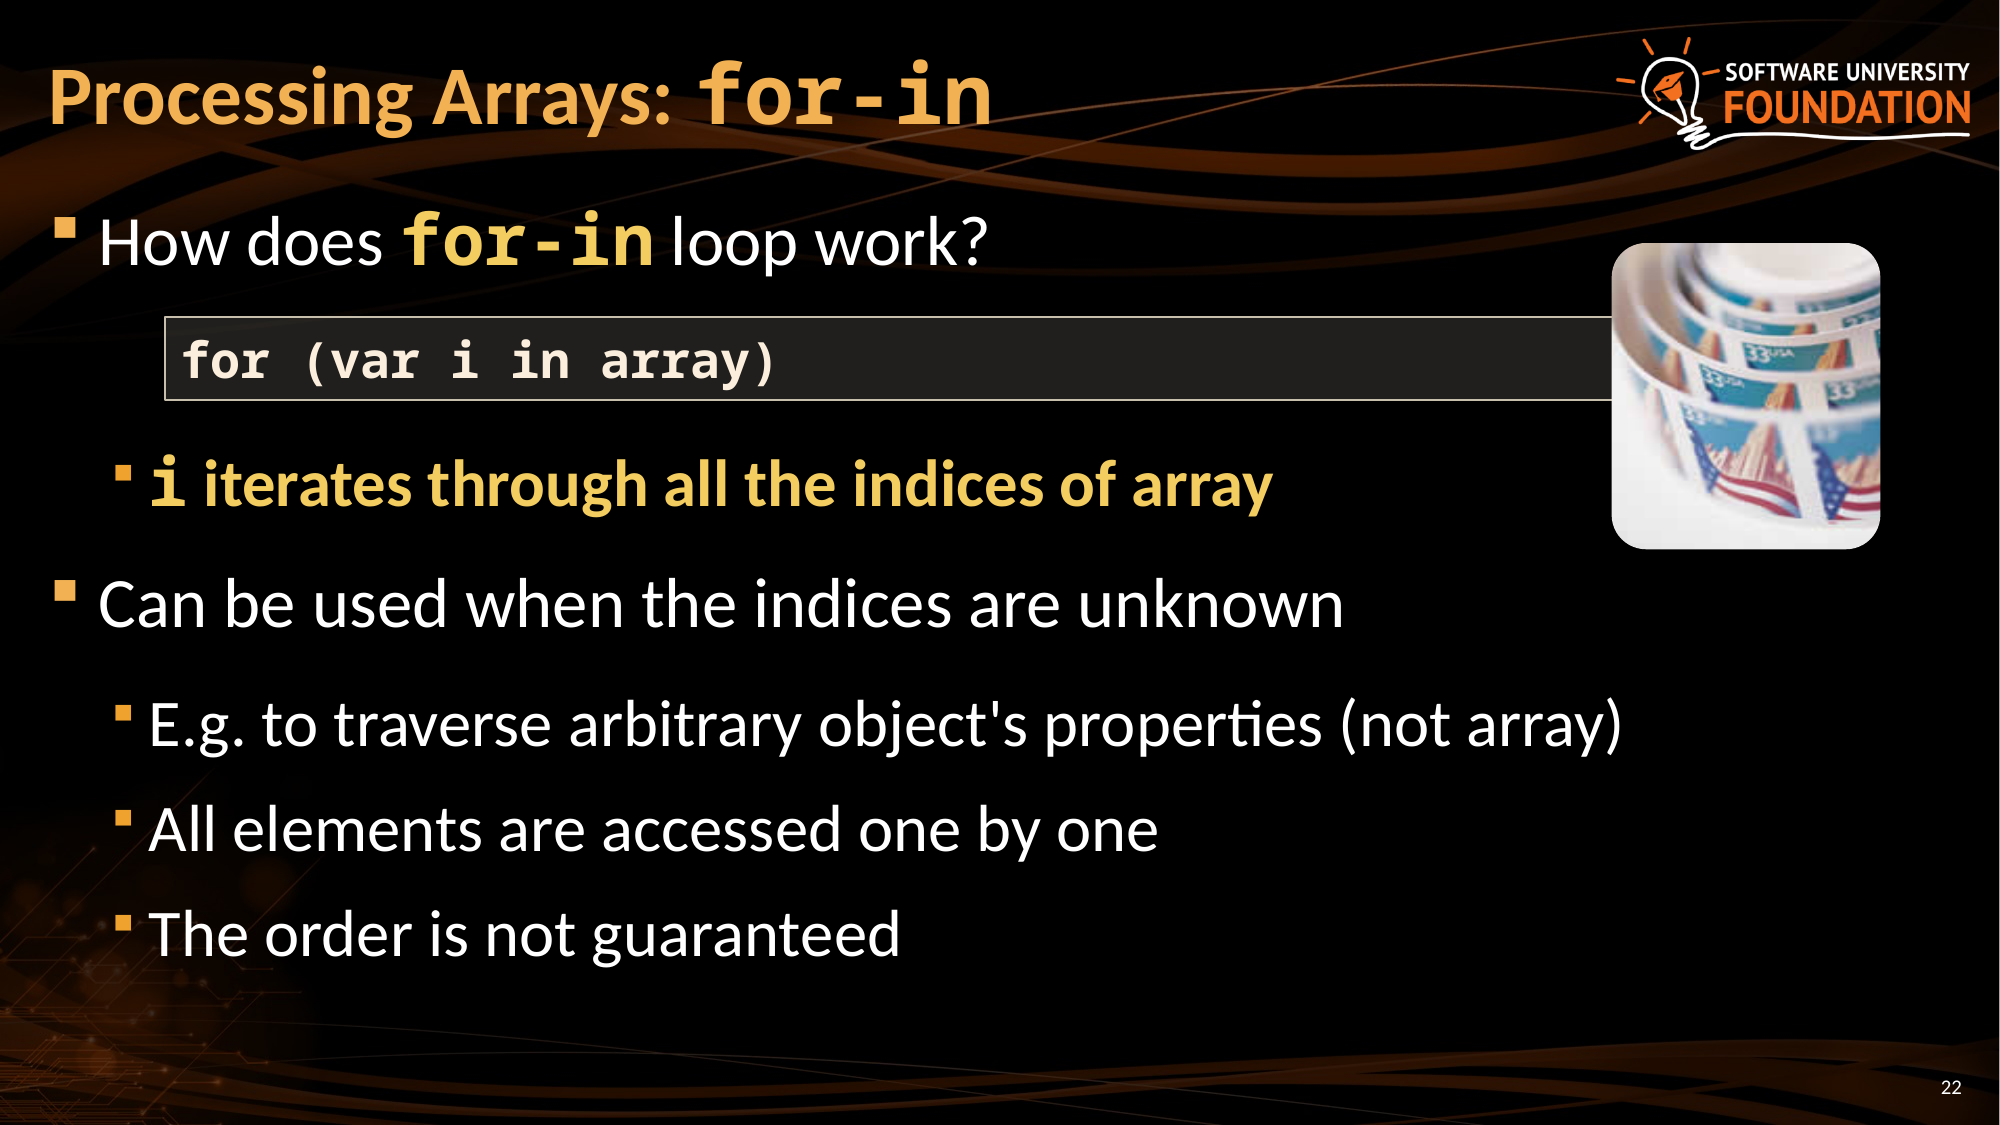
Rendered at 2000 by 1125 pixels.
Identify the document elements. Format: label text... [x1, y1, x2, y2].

picture [0, 0, 2000, 1125]
list How does for-in loop work? i iterates through all the indices of array Can be used when the indices are unknown E.g. to traverse arbitrary object's properties (not array) All elements are accessed one by one The order is not guaranteed [31, 188, 1968, 1103]
title Processing Arrays: for-in [30, 6, 1602, 189]
text_box for (var i in array) [165, 316, 1611, 401]
